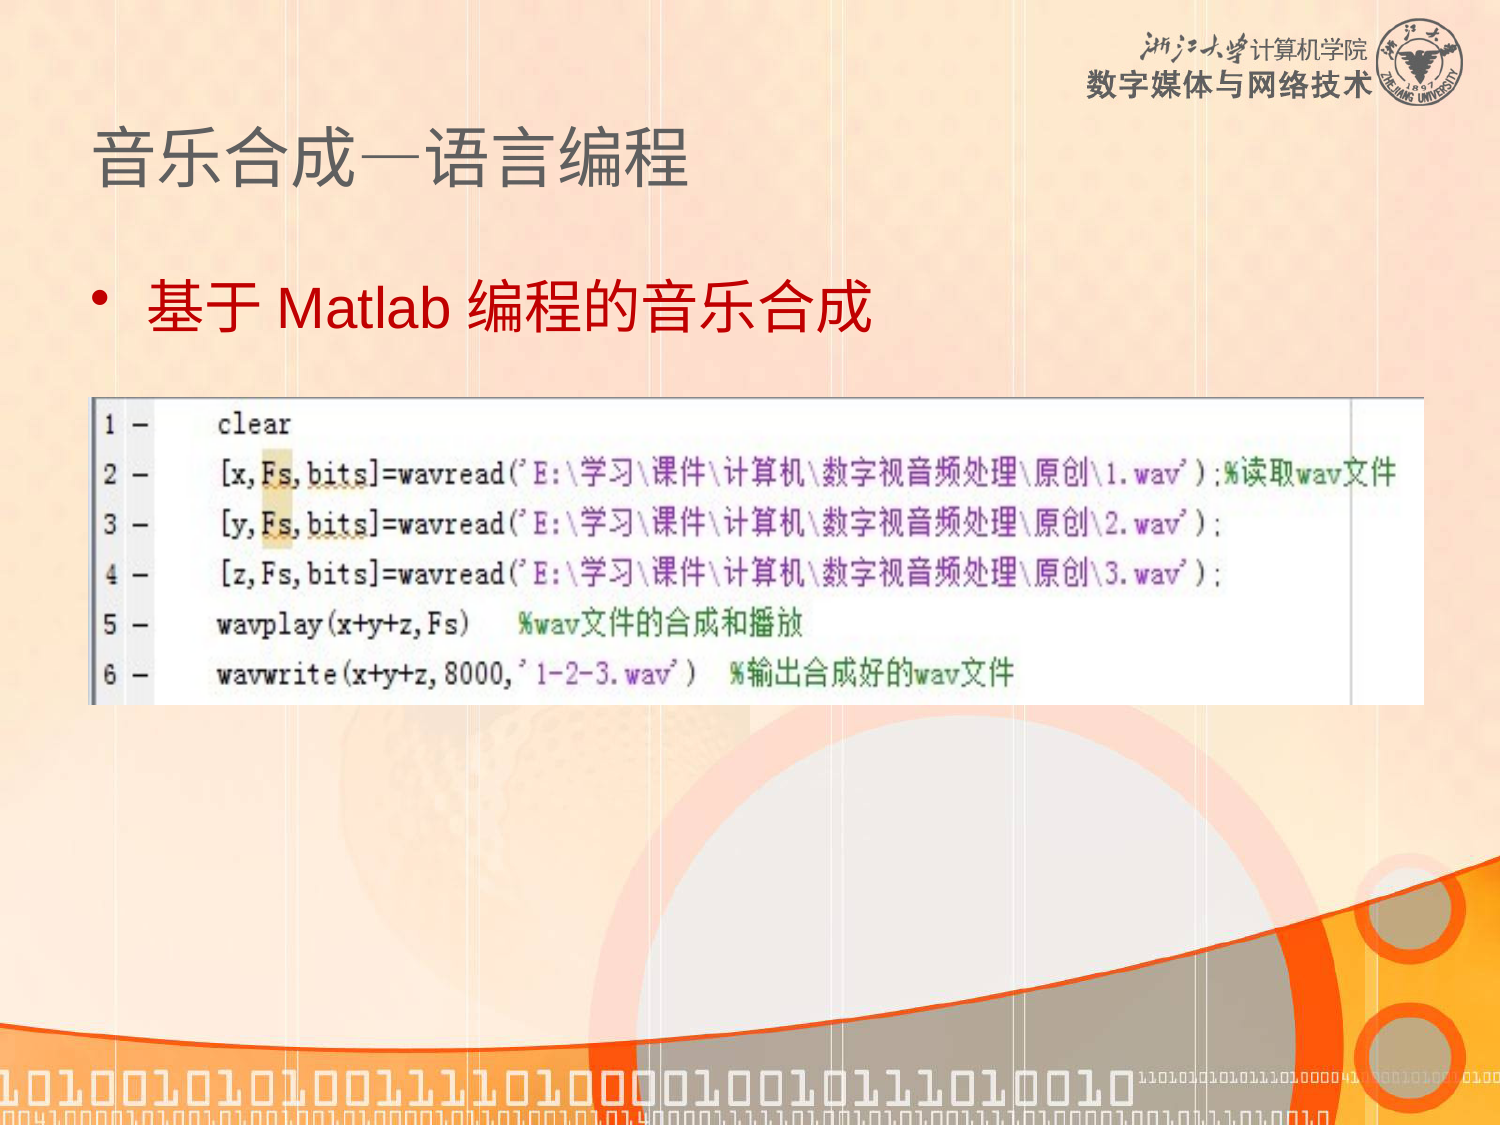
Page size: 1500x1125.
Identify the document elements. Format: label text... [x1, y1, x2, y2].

list 基于Matlab编程的音乐合成 [74, 262, 1426, 1006]
title 音乐合成—语言编程 [74, 77, 1426, 233]
picture [0, 0, 1500, 1125]
